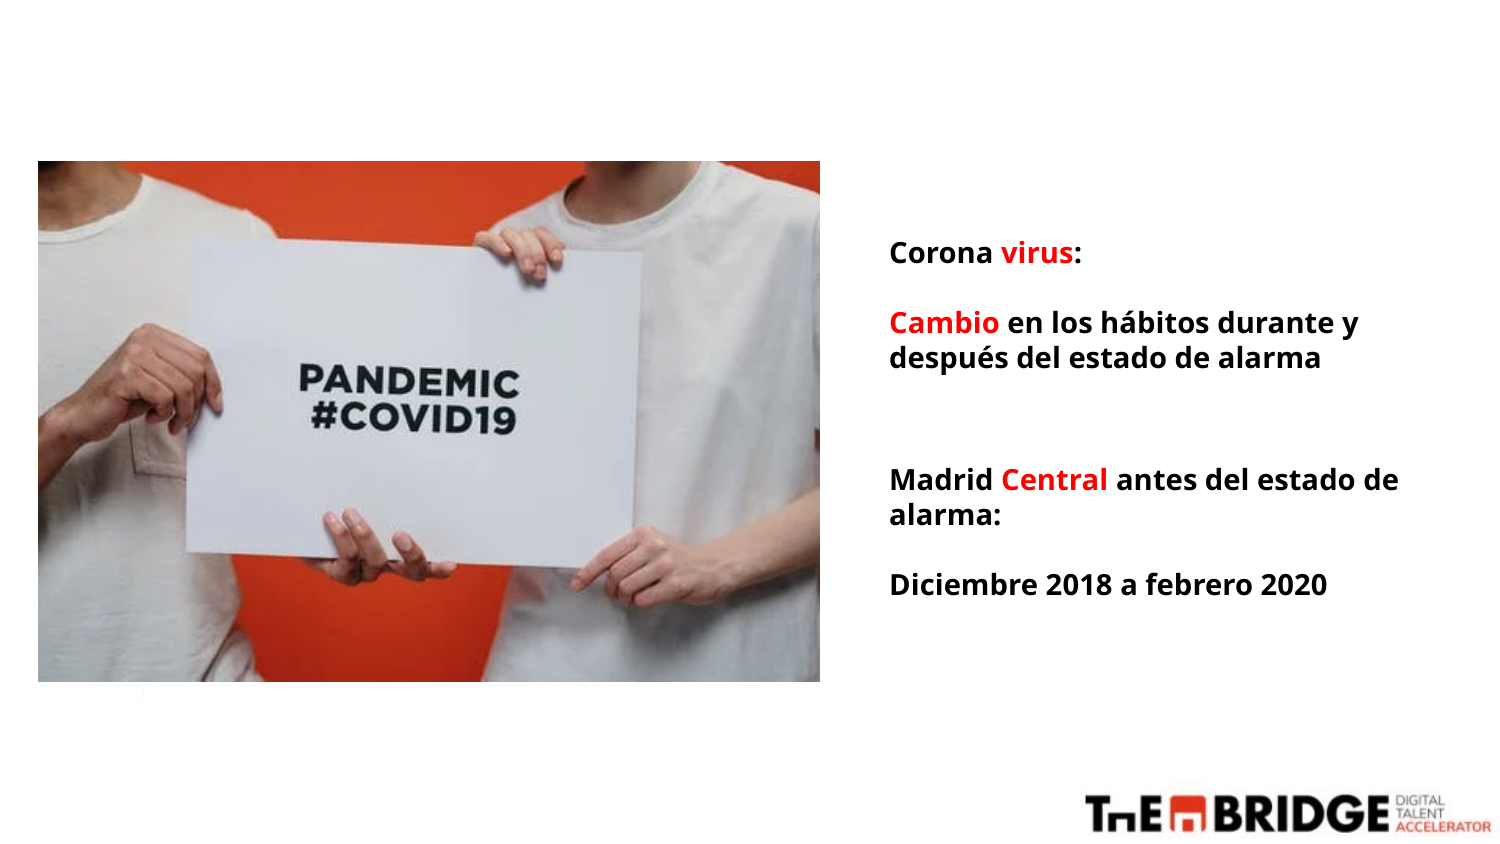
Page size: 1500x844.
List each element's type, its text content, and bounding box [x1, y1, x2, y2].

picture [0, 0, 1500, 844]
text_box Madrid Central antes del estado de alarma: Diciembre 2018 a febrero 2020 [874, 446, 1473, 617]
text_box Corona virus: Cambio en los hábitos durante y después del estado de alarma [874, 219, 1473, 389]
